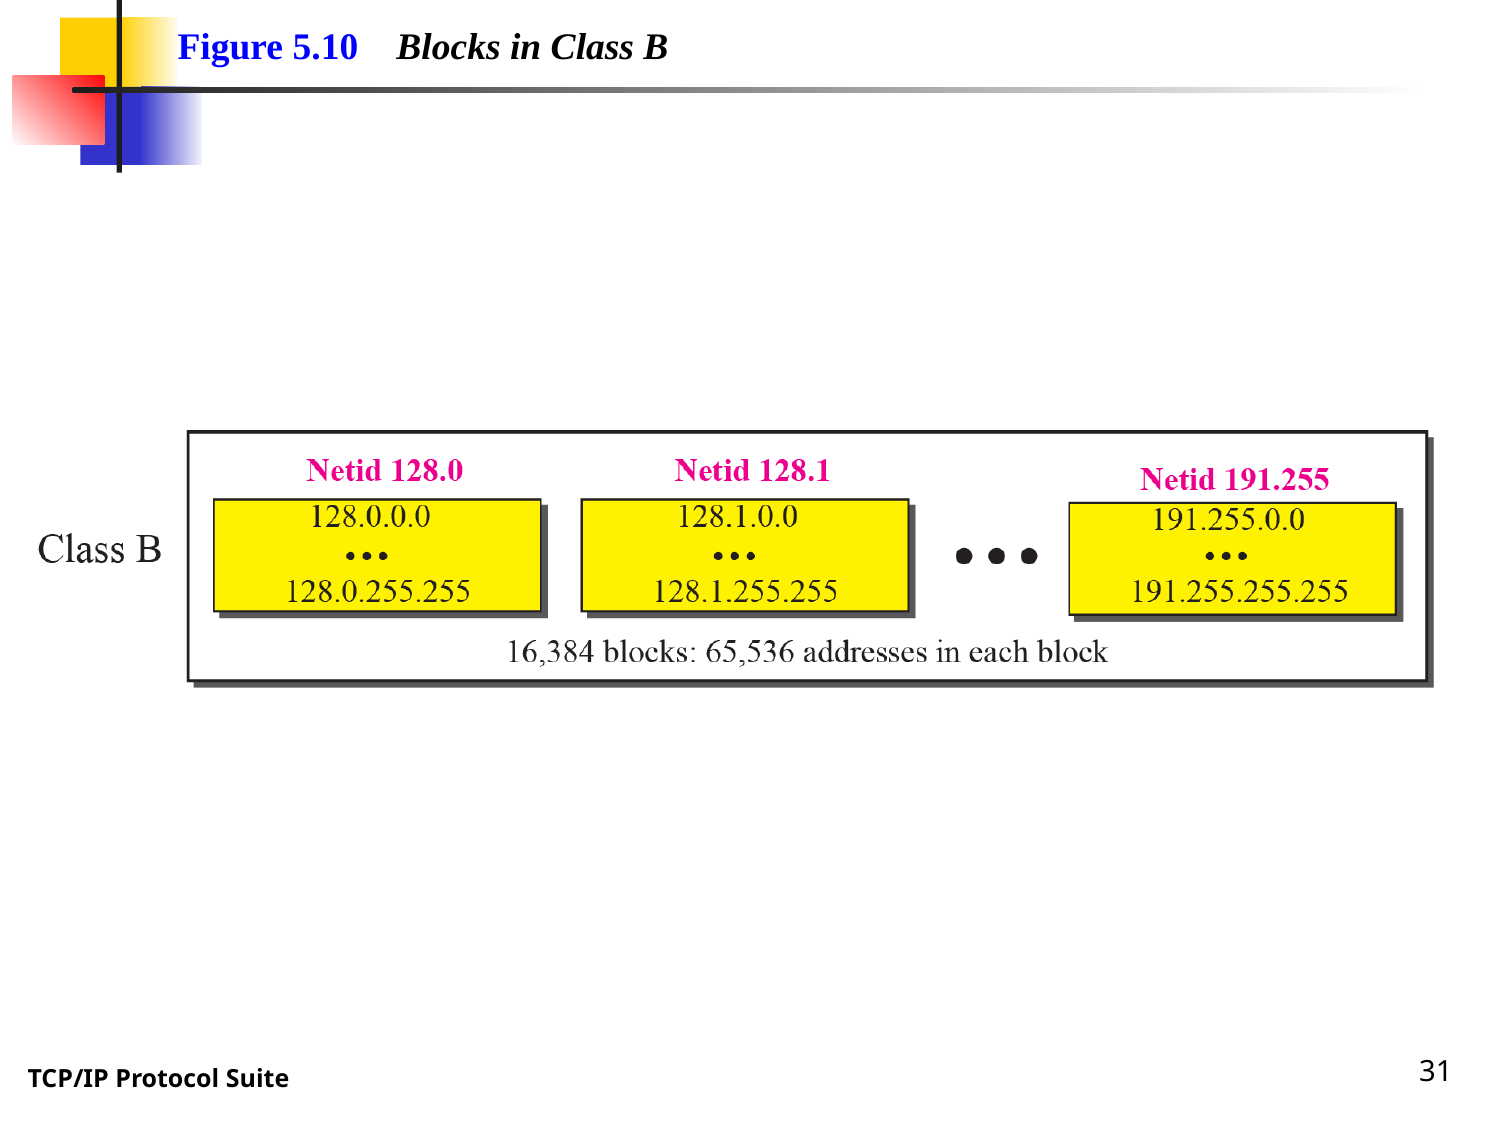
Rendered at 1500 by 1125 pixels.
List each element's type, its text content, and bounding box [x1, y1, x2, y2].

text_box [72, 87, 1423, 93]
text_box [80, 93, 116, 165]
text_box [122, 17, 177, 86]
text_box ‹#› [1155, 1024, 1468, 1100]
text_box [122, 93, 141, 165]
text_box [60, 17, 116, 86]
picture [37, 430, 1434, 688]
text_box Figure 5.10 Blocks in Class B [162, 14, 1100, 75]
text_box TCP/IP Protocol Suite [12, 1024, 488, 1100]
text_box [141, 93, 202, 165]
text_box [116, 93, 122, 173]
text_box [116, 0, 122, 87]
text_box [12, 75, 105, 145]
